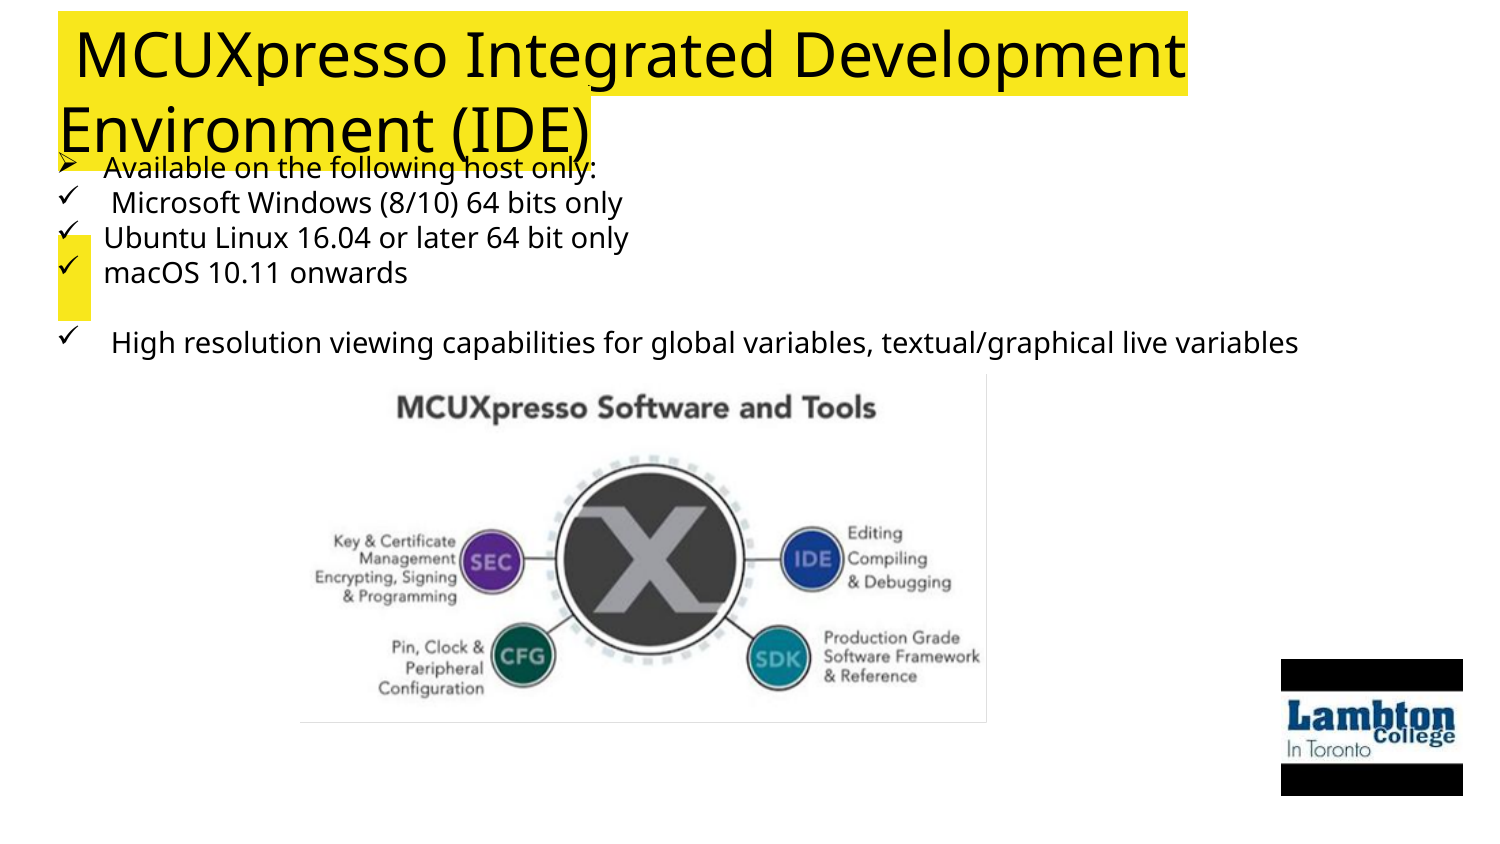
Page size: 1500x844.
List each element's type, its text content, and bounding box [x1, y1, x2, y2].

text_box Available on the following host only: Microsoft Windows (8/10) 64 bits only Ubuntu Linux 16.04 or later 64 bit only macOS 10.11 onwards High resolution viewing capabilities for global variables, textual/graphical live variables [41, 134, 1437, 844]
text_box MCUXpresso Integrated Development Environment (IDE) [43, 0, 1442, 173]
picture [299, 373, 988, 724]
picture [1280, 659, 1463, 796]
